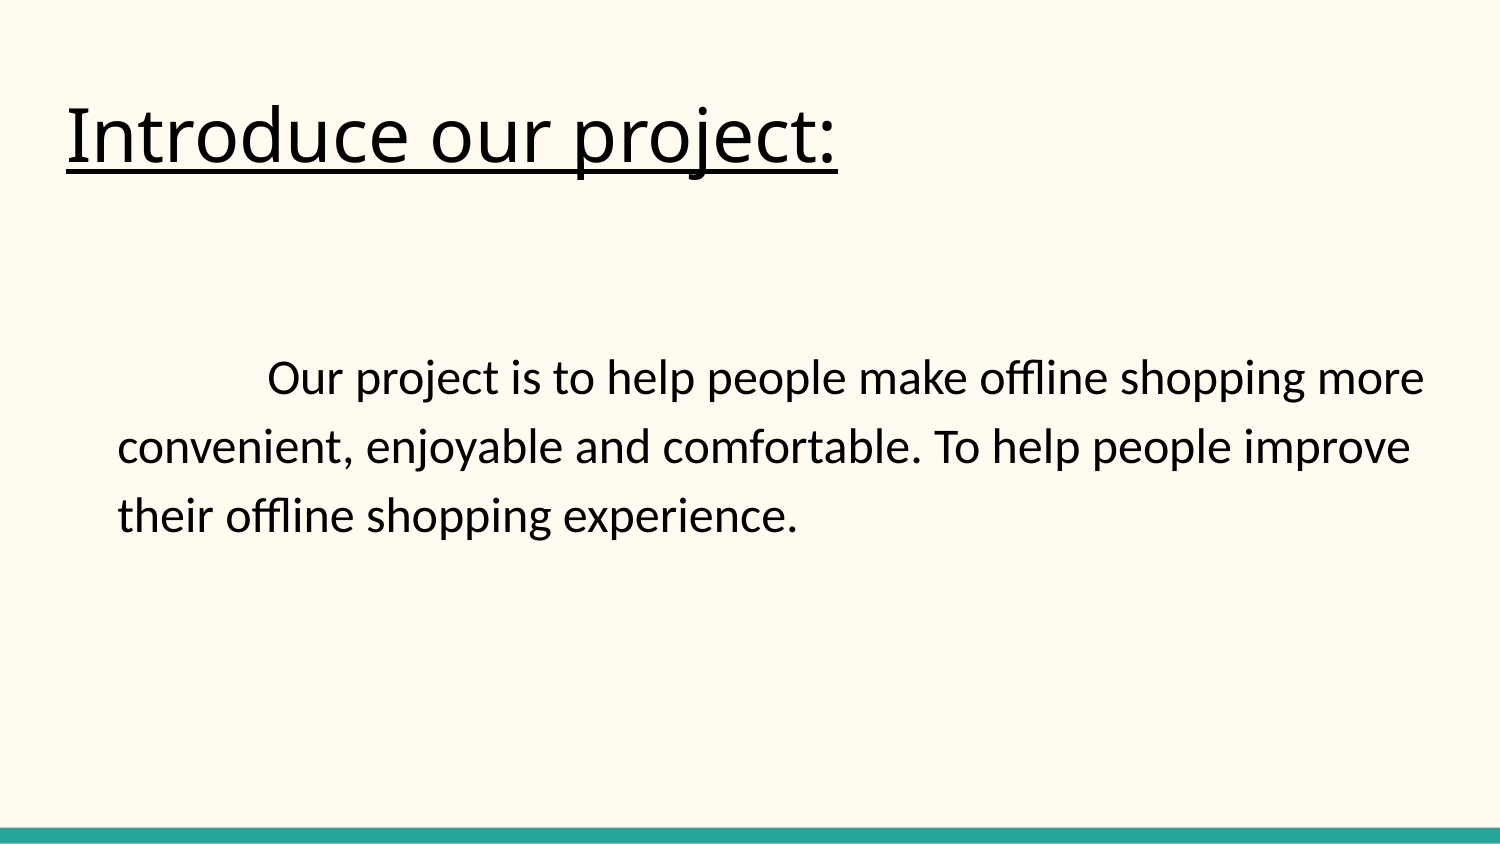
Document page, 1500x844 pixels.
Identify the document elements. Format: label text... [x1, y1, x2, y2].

title Introduce our project: [51, 72, 1449, 174]
list Our project is to help people make offline shopping more convenient, enjoyable and comfortable. To help people improve their offline shopping experience. [102, 320, 1500, 844]
